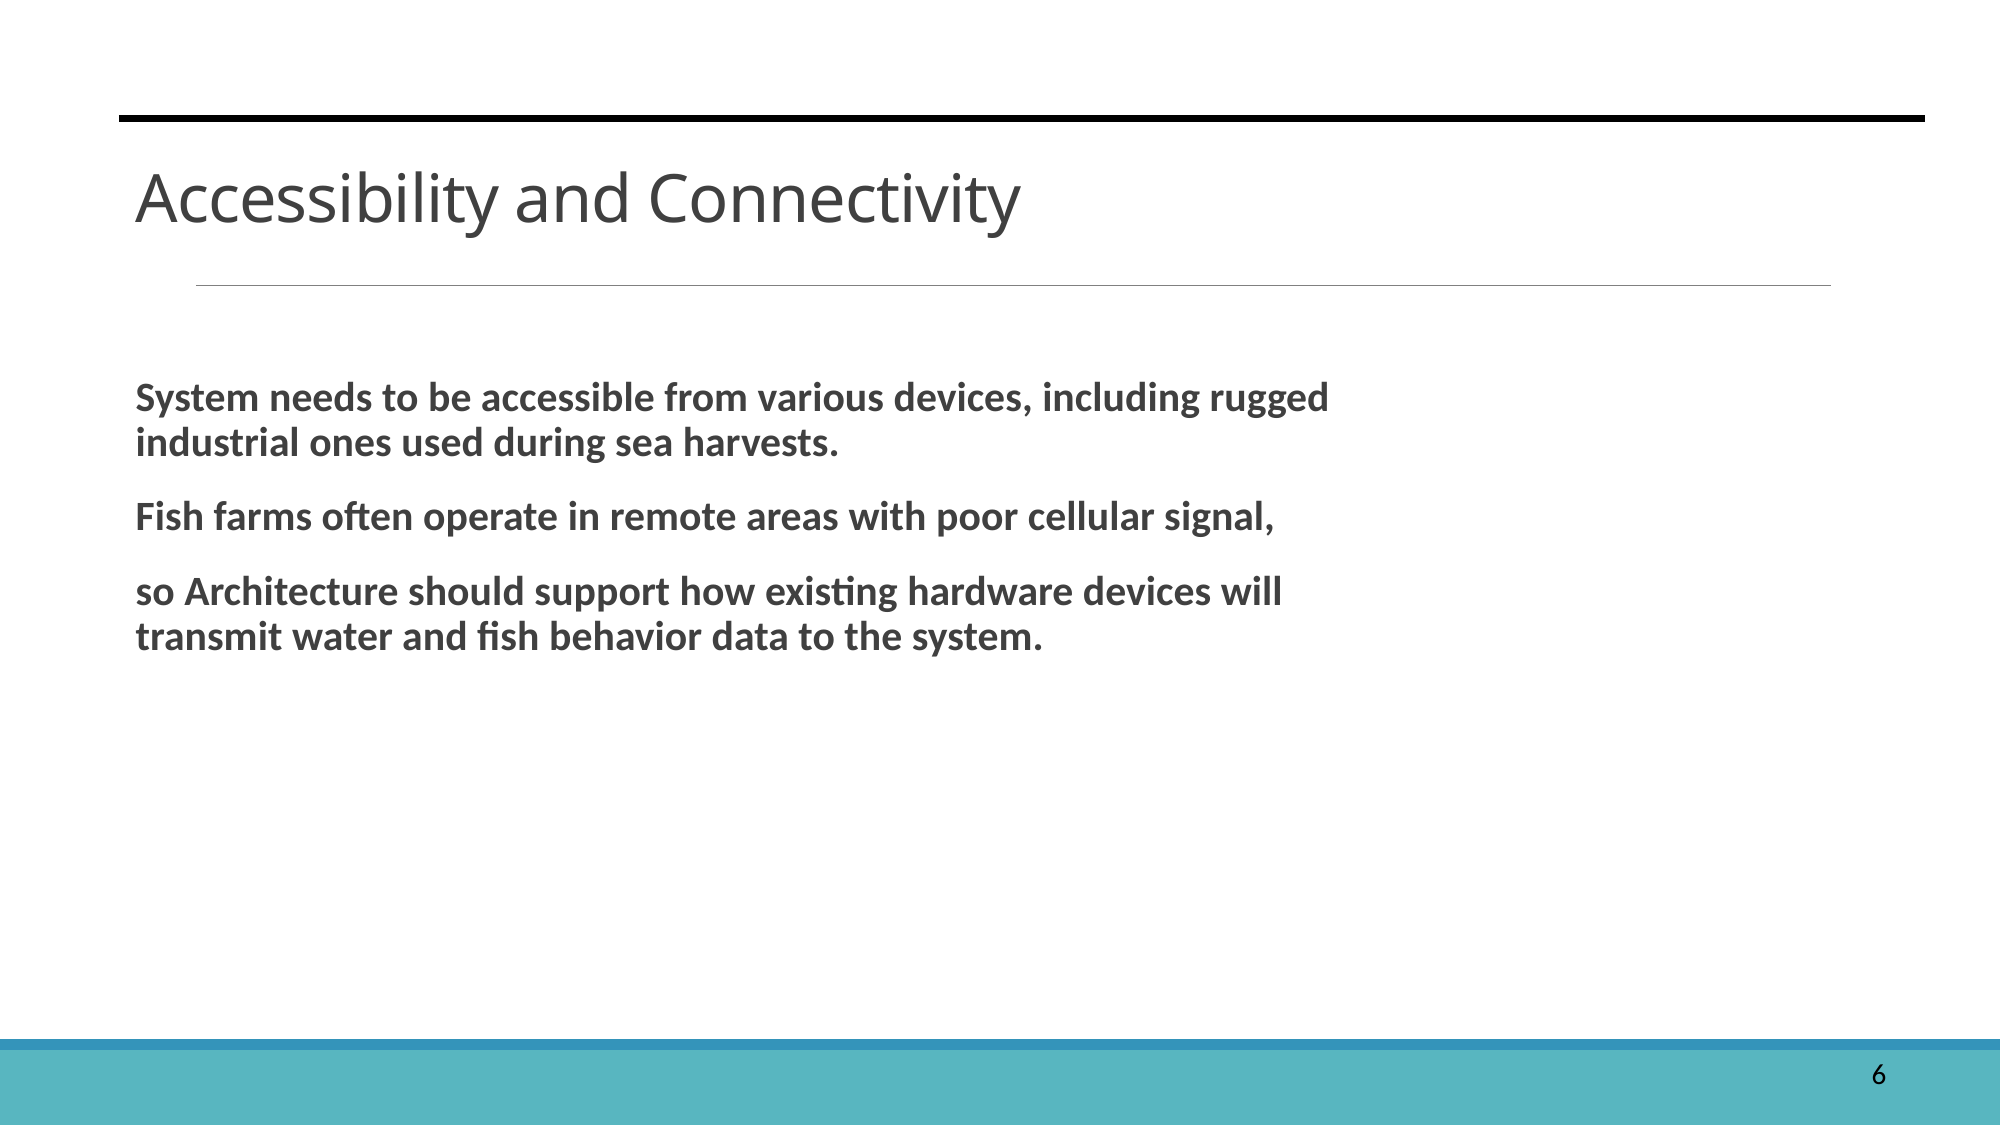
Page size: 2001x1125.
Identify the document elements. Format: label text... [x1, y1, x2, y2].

list System needs to be accessible from various devices, including rugged industrial ones used during sea harvests. Fish farms often operate in remote areas with poor cellular signal, so Architecture should support how existing hardware devices will transmit water and fish behavior data to the system. [120, 368, 1403, 1063]
slide_number 6 [1791, 1042, 1902, 1103]
title Accessibility and Connectivity [120, 160, 1925, 364]
